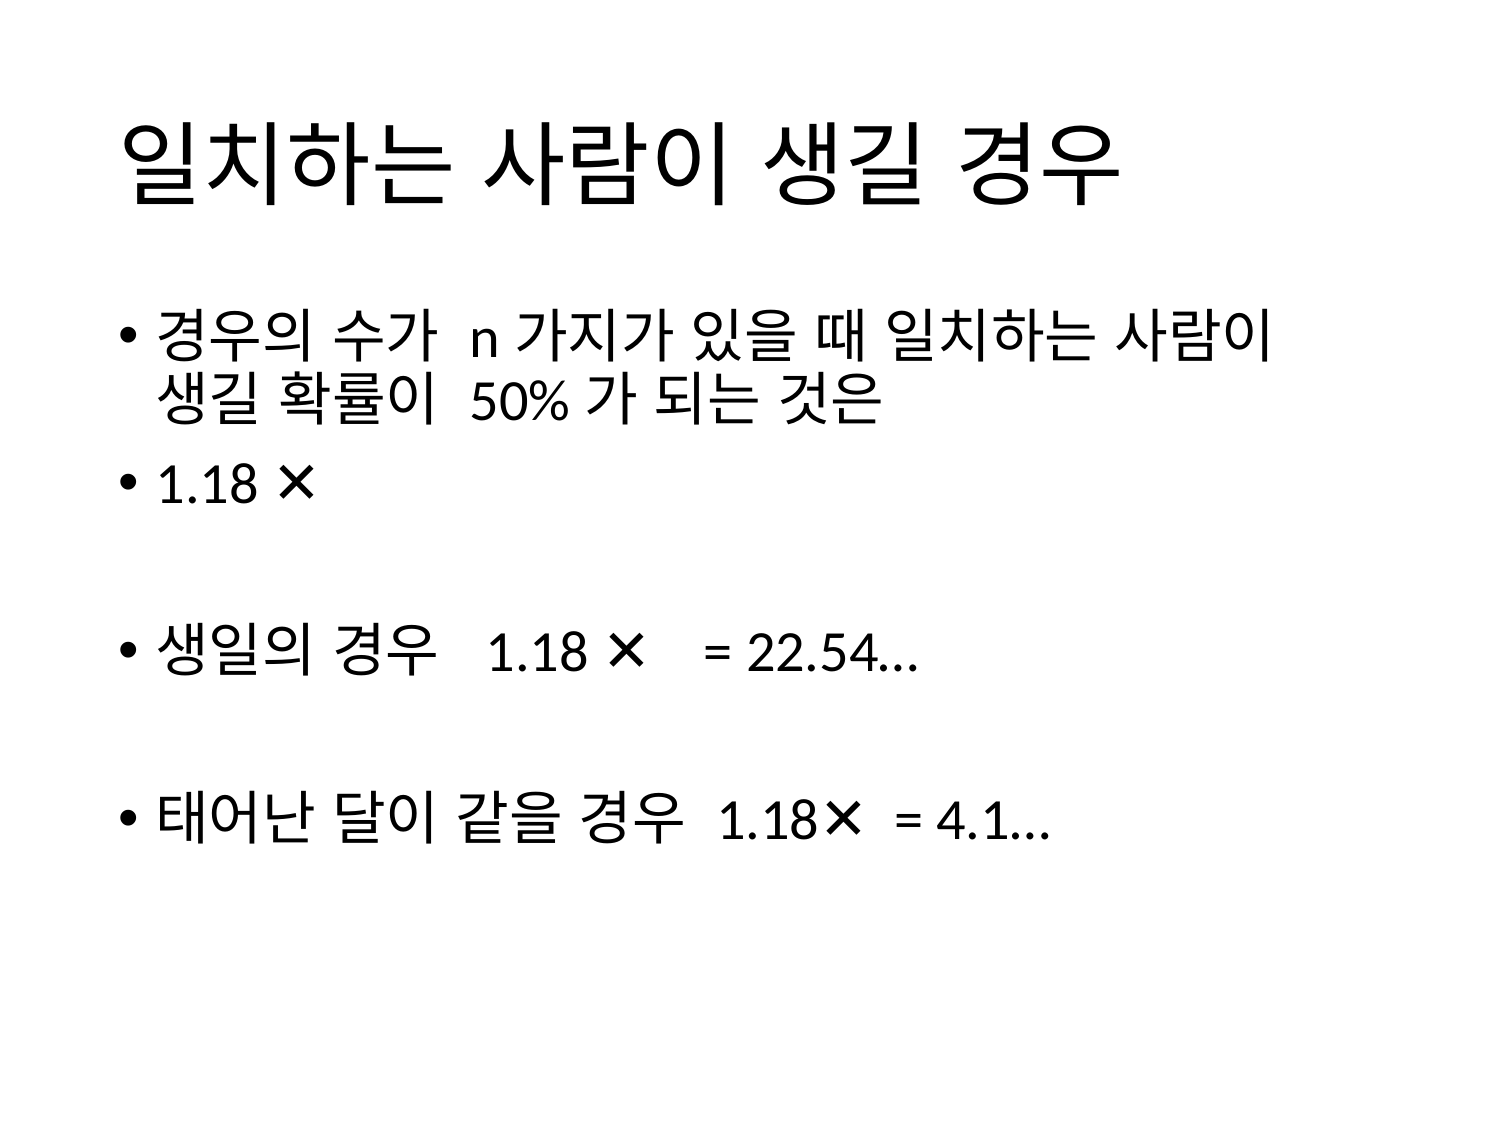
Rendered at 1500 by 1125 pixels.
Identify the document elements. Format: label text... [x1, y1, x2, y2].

title 일치하는 사람이 생길 경우 [103, 59, 1397, 278]
